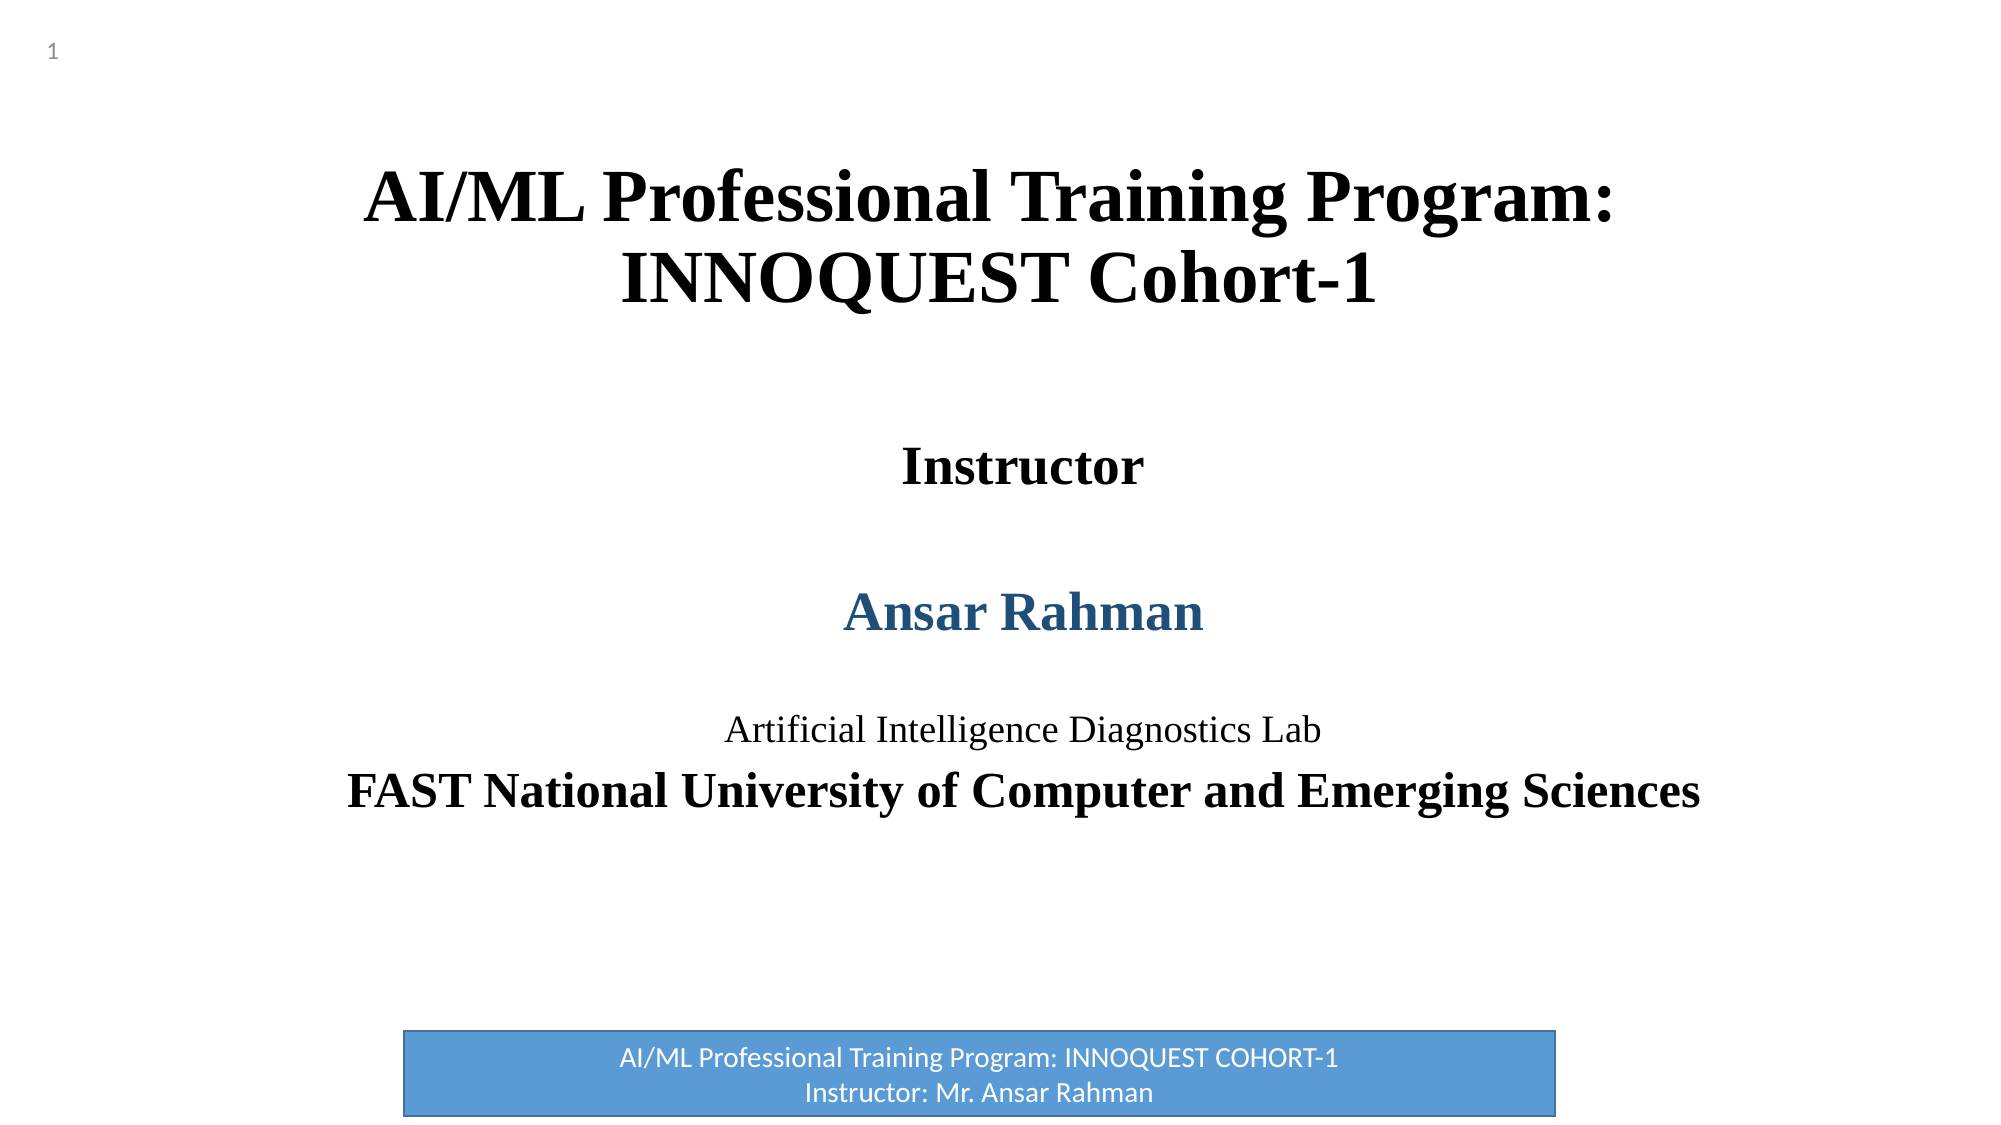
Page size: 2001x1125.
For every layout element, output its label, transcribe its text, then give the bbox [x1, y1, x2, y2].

subtitle Instructor Ansar Rahman Artificial Intelligence Diagnostics Lab FAST National University of Computer and Emerging Sciences [314, 349, 1733, 941]
text_box 1 [7, 7, 75, 91]
title AI/ML Professional Training Program: INNOQUEST Cohort-1 [0, 30, 2000, 327]
text_box AI/ML Professional Training Program: INNOQUEST COHORT-1 Instructor: Mr. Ansar Rahman [403, 1030, 1556, 1117]
